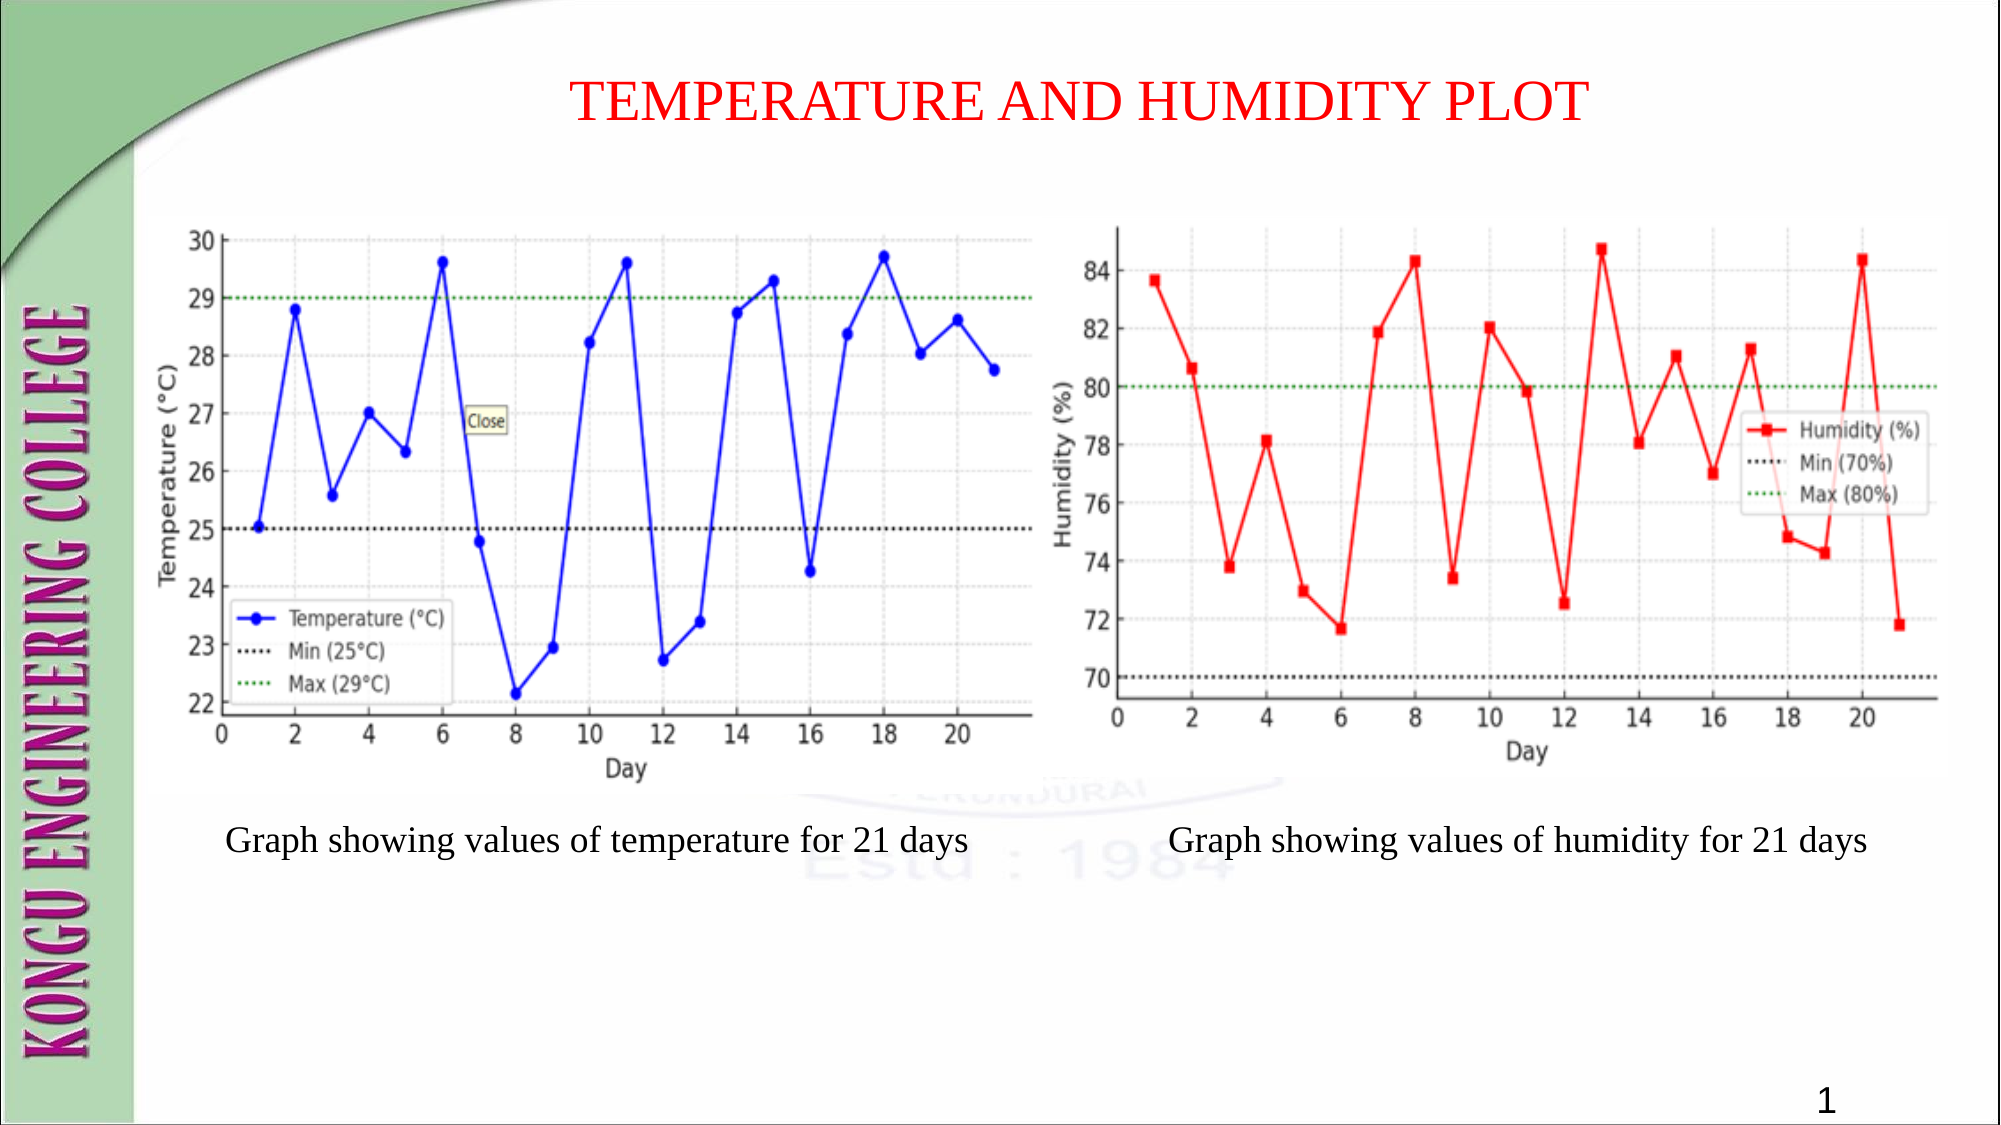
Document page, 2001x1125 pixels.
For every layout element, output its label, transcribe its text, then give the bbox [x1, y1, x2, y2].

text_box Graph showing values of temperature for 21 days [162, 807, 1057, 867]
slide_number 19 [1810, 1068, 1851, 1115]
picture [0, 0, 2000, 1125]
text_box TEMPERATURE AND HUMIDITY PLOT [554, 54, 1831, 140]
text_box Graph showing values of humidity for 21 days [1143, 807, 2000, 867]
